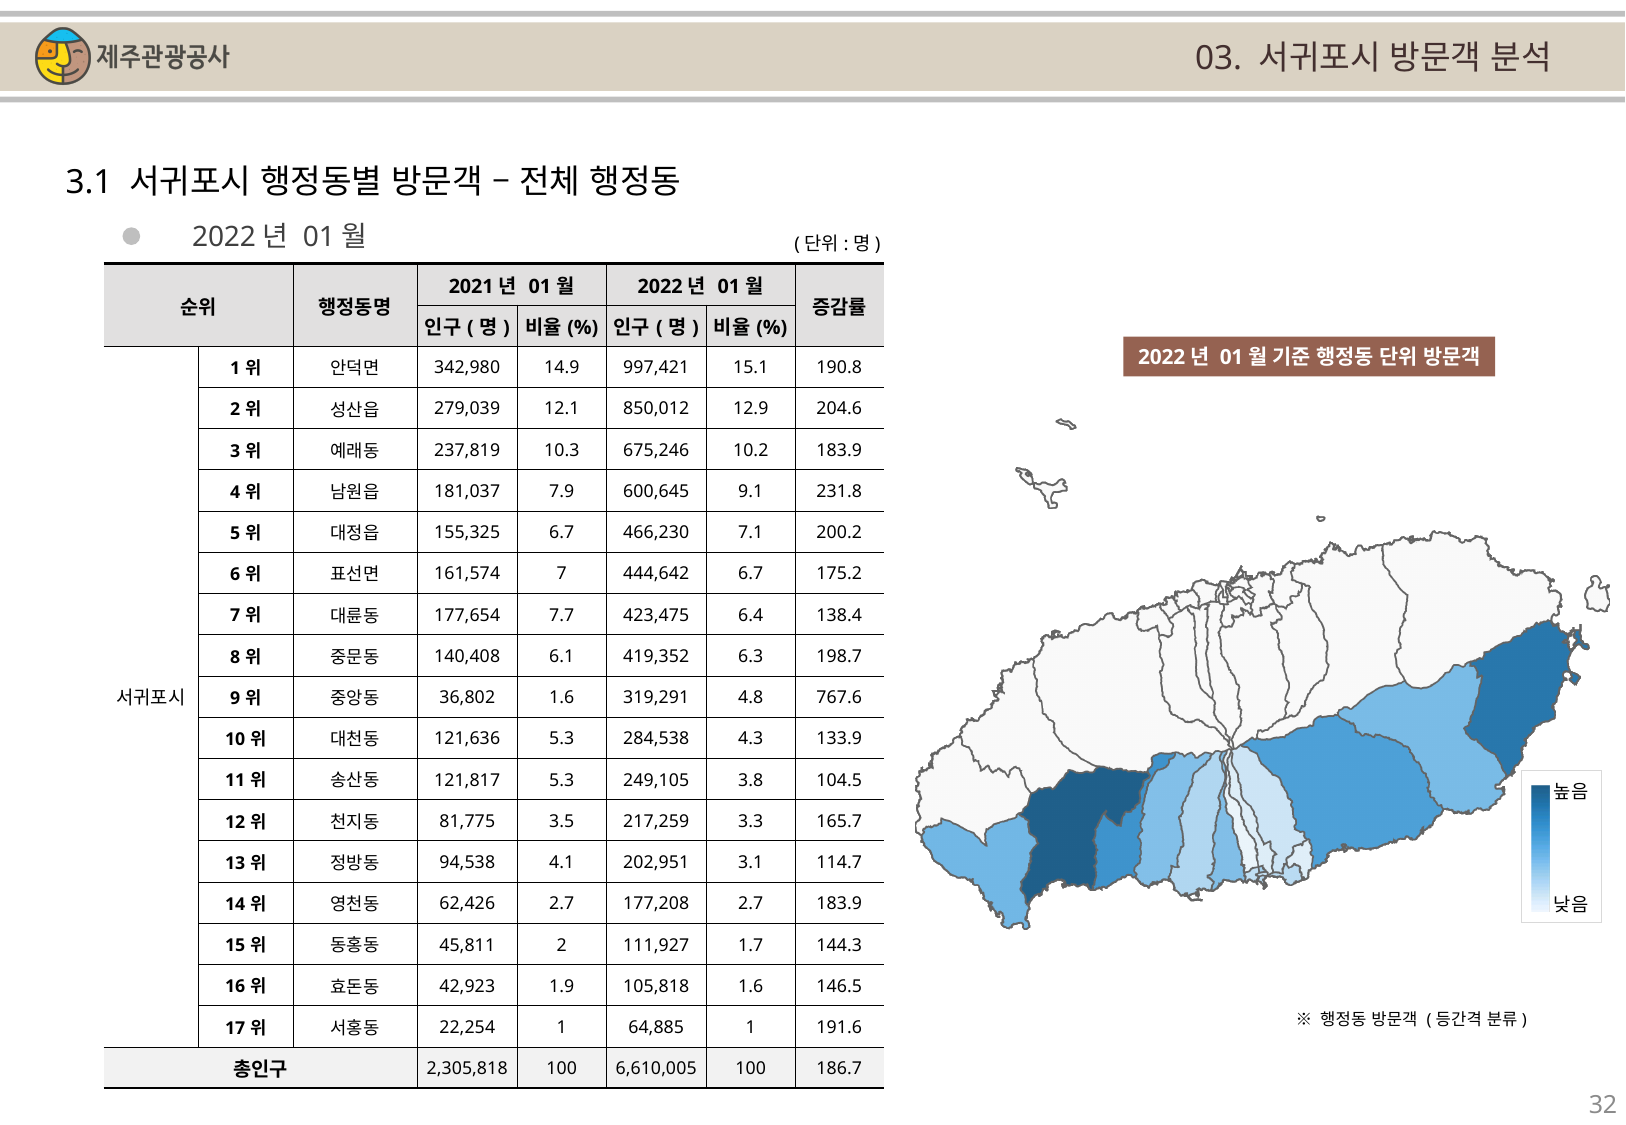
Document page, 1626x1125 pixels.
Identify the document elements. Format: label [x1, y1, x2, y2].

table_cell [796, 841, 884, 882]
table_cell [418, 841, 517, 882]
table_cell [199, 924, 293, 964]
table_cell [518, 924, 606, 964]
text_box [176, 210, 383, 260]
table_cell [418, 1006, 517, 1047]
table_cell [199, 470, 293, 511]
table_cell [418, 553, 517, 593]
table_cell [518, 677, 606, 717]
table_cell [796, 594, 884, 634]
table_cell [518, 841, 606, 882]
table_cell [796, 677, 884, 717]
table_cell [418, 635, 517, 676]
table_cell [294, 759, 417, 799]
table_cell [418, 347, 517, 387]
table_cell [607, 306, 706, 346]
table_cell [518, 718, 606, 758]
table_cell [294, 347, 417, 387]
table_cell [607, 512, 706, 552]
table_cell [294, 1006, 417, 1047]
table_cell [199, 841, 293, 882]
table_cell [607, 388, 706, 428]
table_cell [796, 429, 884, 469]
table_cell [707, 677, 795, 717]
table_cell [418, 594, 517, 634]
table_cell [518, 635, 606, 676]
table_cell [104, 1048, 417, 1087]
table_cell [418, 470, 517, 511]
table_cell [294, 677, 417, 717]
table_cell [796, 1048, 884, 1087]
table_cell [707, 429, 795, 469]
table_cell [518, 1048, 606, 1087]
table_cell [199, 800, 293, 840]
table_cell [796, 965, 884, 1005]
table_cell [518, 883, 606, 923]
table_cell [199, 347, 293, 387]
table_cell [607, 965, 706, 1005]
table_cell [707, 800, 795, 840]
table_cell [707, 841, 795, 882]
table_cell [707, 718, 795, 758]
table_cell [607, 841, 706, 882]
table_cell [199, 594, 293, 634]
picture [31, 26, 232, 87]
table_cell [796, 883, 884, 923]
table_cell [294, 800, 417, 840]
table_cell [418, 1048, 517, 1087]
table_cell [707, 306, 795, 346]
table_cell [607, 594, 706, 634]
table_cell [796, 759, 884, 799]
table_cell [607, 759, 706, 799]
table_cell [199, 512, 293, 552]
table_cell [199, 965, 293, 1005]
table_cell [607, 800, 706, 840]
table_header [418, 265, 606, 305]
table_cell [607, 1006, 706, 1047]
table_cell [104, 347, 198, 1047]
text_box [50, 152, 1144, 208]
table_cell [199, 388, 293, 428]
table_cell [518, 759, 606, 799]
table_cell [294, 512, 417, 552]
table_cell [607, 718, 706, 758]
table_cell [607, 470, 706, 511]
table_cell [796, 635, 884, 676]
table_cell [418, 924, 517, 964]
table_header [796, 265, 884, 346]
table_cell [199, 718, 293, 758]
table_cell [607, 553, 706, 593]
table_cell [199, 429, 293, 469]
table_cell [294, 388, 417, 428]
table_cell [294, 883, 417, 923]
table_cell [418, 965, 517, 1005]
table_cell [707, 1006, 795, 1047]
table_cell [796, 470, 884, 511]
text_box [1042, 28, 1595, 84]
table_cell [607, 924, 706, 964]
table_header [104, 265, 293, 346]
table_cell [294, 965, 417, 1005]
table_cell [796, 553, 884, 593]
table_cell [518, 429, 606, 469]
table_cell [707, 759, 795, 799]
table_cell [518, 553, 606, 593]
table_cell [607, 429, 706, 469]
table_cell [418, 388, 517, 428]
table_cell [418, 718, 517, 758]
table_cell [707, 553, 795, 593]
table_cell [707, 470, 795, 511]
text_box [1521, 770, 1618, 925]
table_cell [294, 924, 417, 964]
table_cell [796, 388, 884, 428]
table_cell [518, 347, 606, 387]
table_header [607, 265, 795, 305]
table_cell [707, 924, 795, 964]
table_cell [199, 1006, 293, 1047]
table_cell [607, 347, 706, 387]
table_cell [796, 1006, 884, 1047]
table_cell [518, 1006, 606, 1047]
table_cell [707, 1048, 795, 1087]
table_cell [418, 512, 517, 552]
table_cell [707, 512, 795, 552]
slide_number [1251, 1063, 1618, 1123]
table_cell [199, 677, 293, 717]
table_cell [796, 512, 884, 552]
table_cell [294, 718, 417, 758]
table_cell [418, 759, 517, 799]
table_cell [418, 883, 517, 923]
table_cell [418, 800, 517, 840]
table_cell [518, 306, 606, 346]
table_cell [518, 512, 606, 552]
table_cell [294, 594, 417, 634]
text_box [121, 226, 141, 246]
text_box [779, 224, 896, 262]
table_cell [518, 965, 606, 1005]
table_cell [294, 841, 417, 882]
table_cell [294, 429, 417, 469]
table_cell [607, 883, 706, 923]
table_cell [418, 306, 517, 346]
table_cell [294, 553, 417, 593]
table_cell [707, 883, 795, 923]
table_cell [518, 800, 606, 840]
table_cell [607, 677, 706, 717]
table_cell [518, 388, 606, 428]
table_cell [707, 388, 795, 428]
table_cell [707, 347, 795, 387]
picture [915, 236, 1610, 1112]
table_cell [607, 1048, 706, 1087]
table_cell [199, 759, 293, 799]
table_cell [518, 470, 606, 511]
table_cell [199, 553, 293, 593]
table_cell [707, 965, 795, 1005]
table_cell [796, 800, 884, 840]
table_cell [796, 924, 884, 964]
table_cell [294, 470, 417, 511]
table_cell [199, 883, 293, 923]
table_cell [796, 718, 884, 758]
table_cell [707, 594, 795, 634]
table_cell [294, 635, 417, 676]
table_cell [607, 635, 706, 676]
table_header [294, 265, 417, 346]
table_cell [518, 594, 606, 634]
table_cell [796, 347, 884, 387]
table_cell [418, 429, 517, 469]
table_cell [707, 635, 795, 676]
table_cell [418, 677, 517, 717]
table_cell [199, 635, 293, 676]
